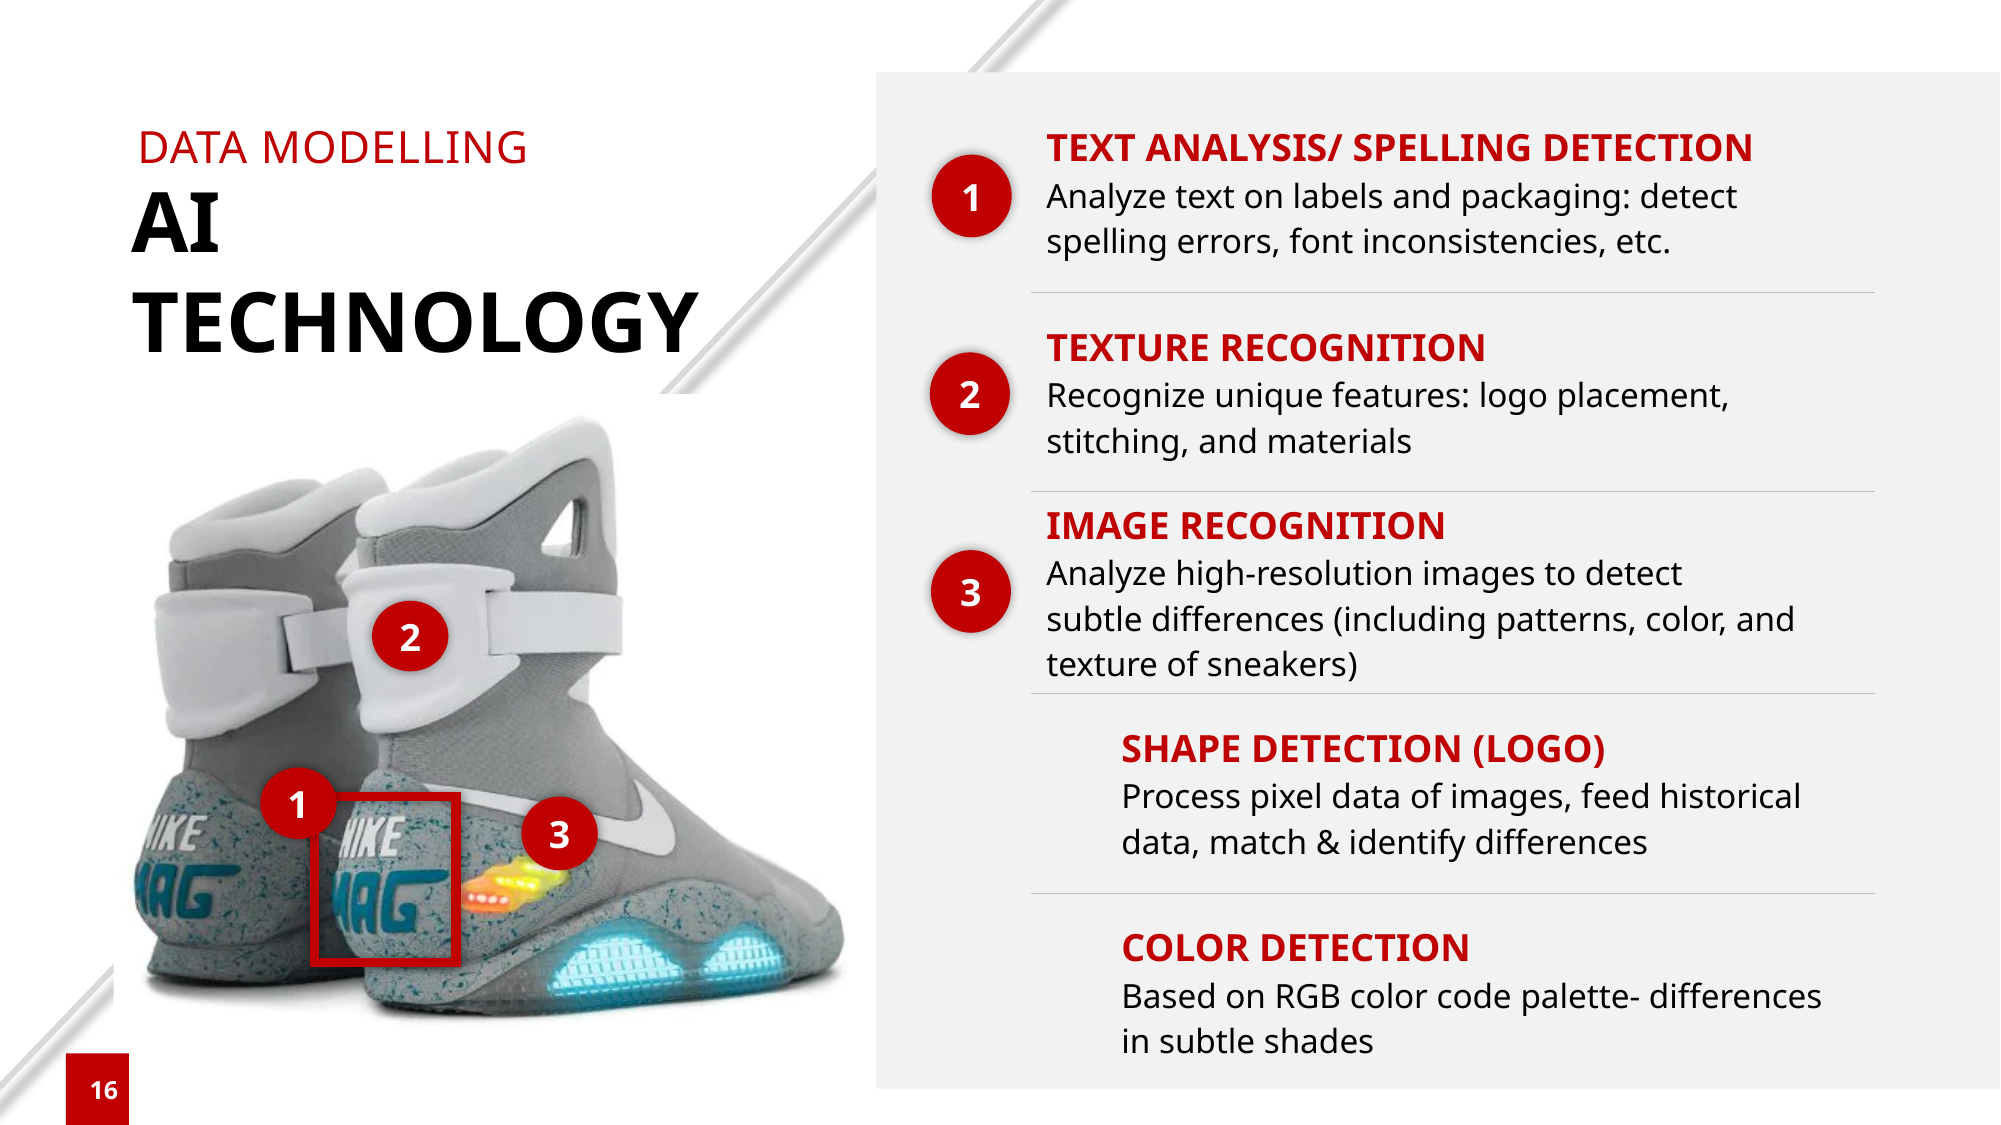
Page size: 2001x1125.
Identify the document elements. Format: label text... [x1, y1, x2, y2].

table_cell TEXTURE RECOGNITION Recognize unique features: logo placement, stitching, and materials [1069, 293, 1875, 491]
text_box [113, 394, 861, 1052]
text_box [0, 0, 1069, 1125]
table_header TEXT ANALYSIS/ SPELLING DETECTION Analyze text on labels and packaging: detect spelling errors, font inconsistencies, etc. [1069, 93, 1875, 292]
text_box [1069, 72, 2000, 1089]
table_cell IMAGE RECOGNITION Analyze high-resolution images to detect subtle differences (including patterns, color, and texture of sneakers) [1069, 492, 1875, 693]
table_cell SHAPE DETECTION (LOGO) Process pixel data of images, feed historical data, match & identify differences [1069, 694, 1875, 893]
table_cell COLOR DETECTION Based on RGB color code palette- differences in subtle shades [1069, 894, 1875, 1092]
